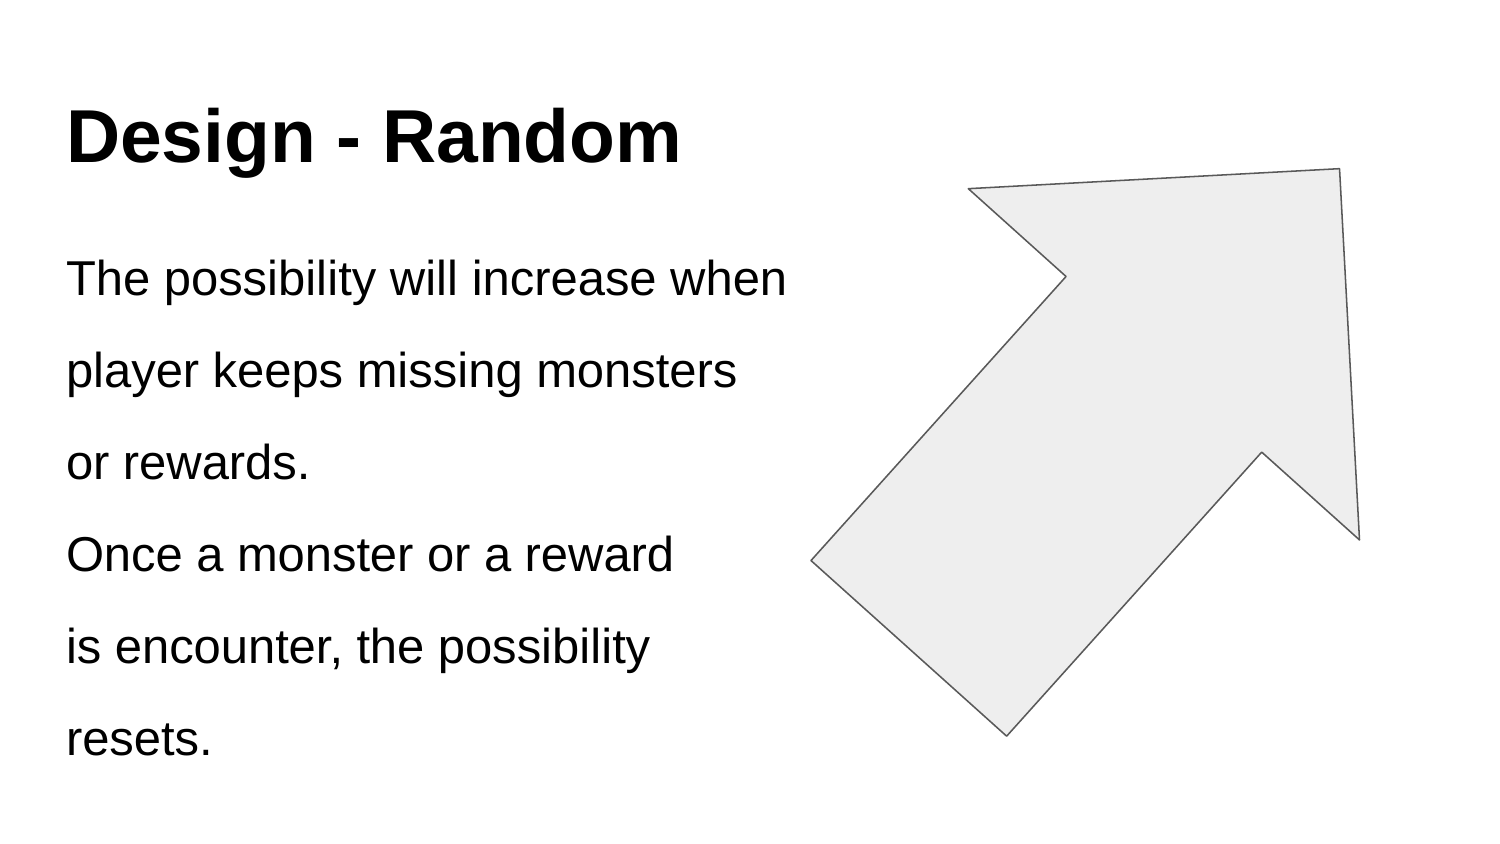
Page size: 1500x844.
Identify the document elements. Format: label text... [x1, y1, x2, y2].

list The possibility will increase when player keeps missing monsters or rewards. Once a monster or a reward is encounter, the possibility resets. [51, 222, 1449, 783]
title Design - Random [51, 72, 1449, 167]
text_box [811, 168, 1360, 737]
